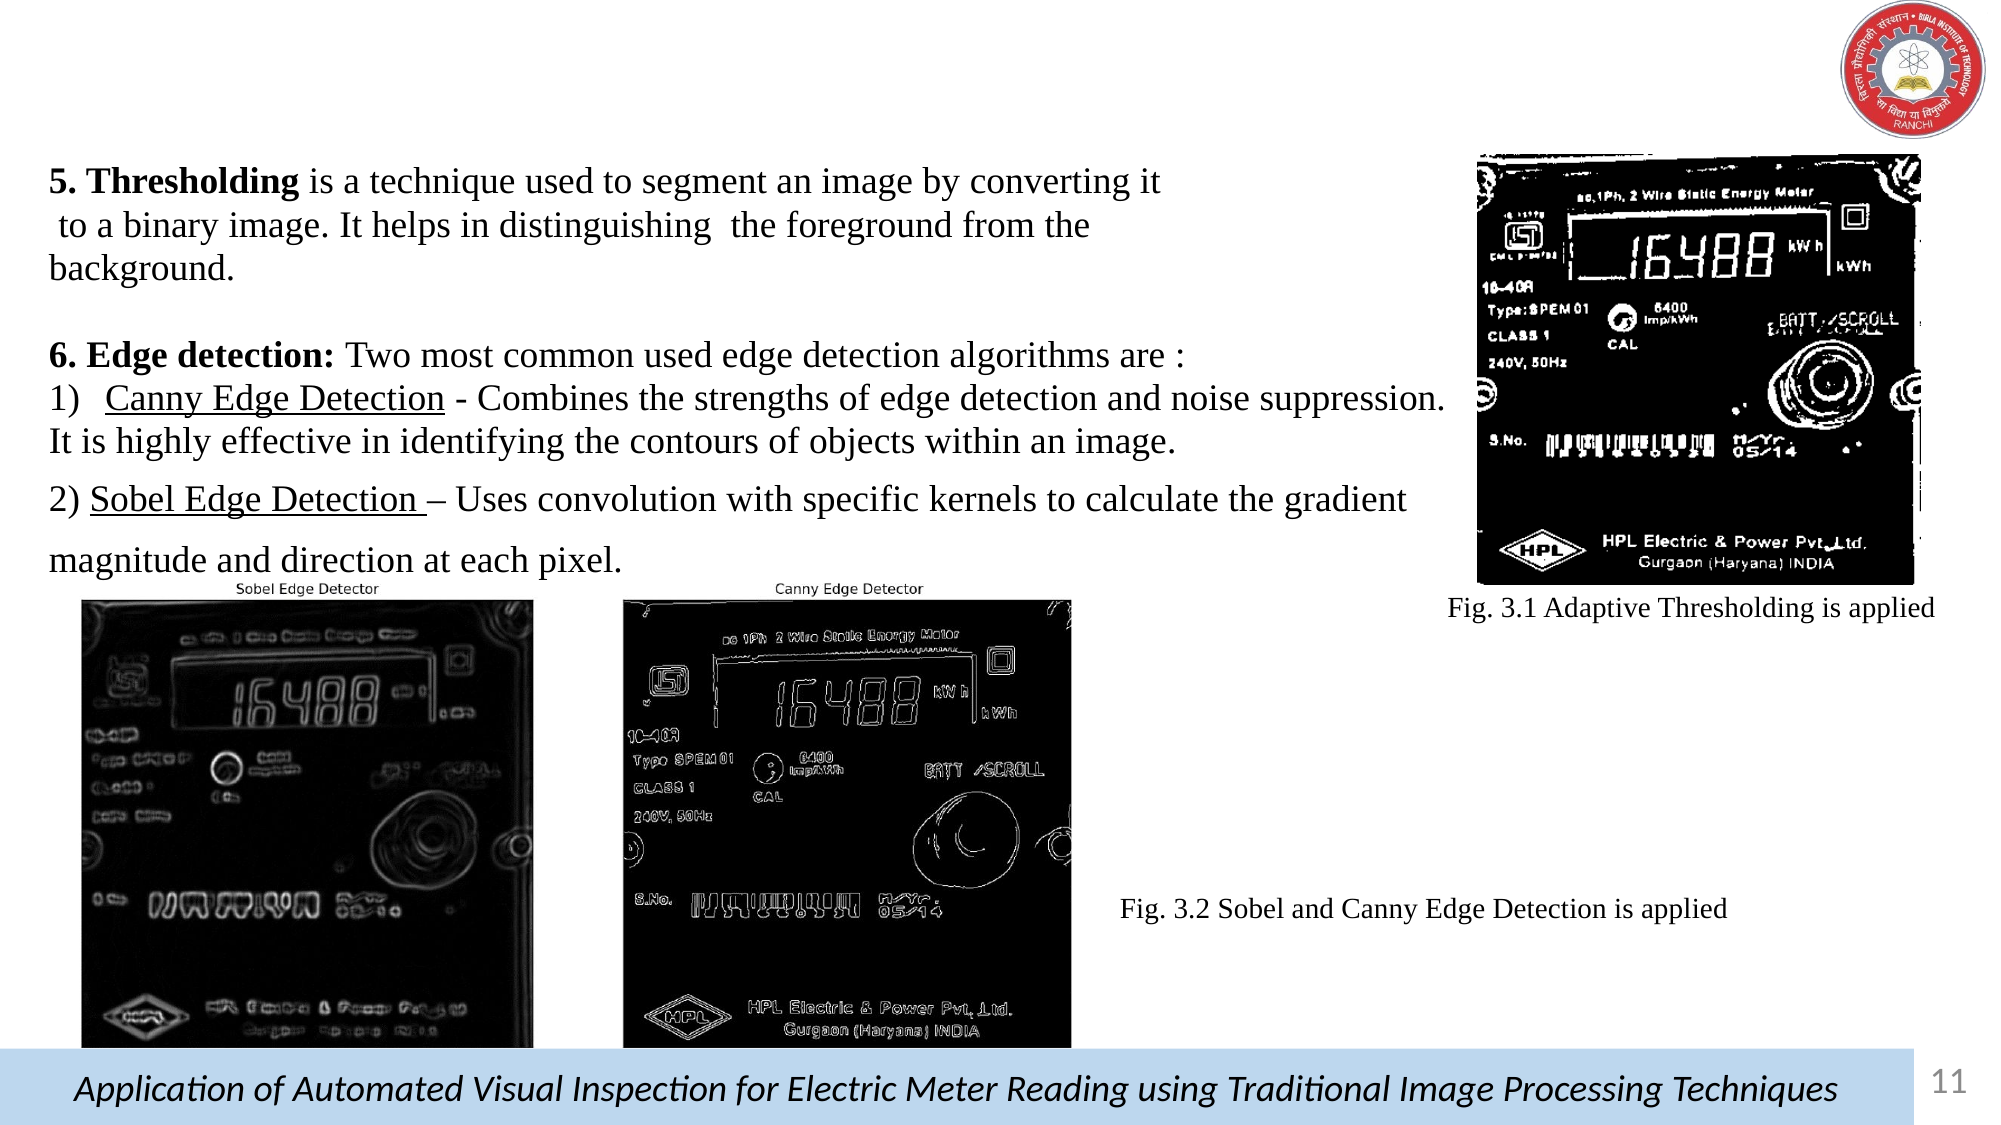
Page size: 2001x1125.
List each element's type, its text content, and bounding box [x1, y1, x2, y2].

picture [1477, 154, 1921, 585]
text_box Fig. 3.2 Sobel and Canny Edge Detection is applied [1105, 882, 1821, 932]
picture [1840, 0, 1988, 139]
list 5. Thresholding is a technique used to segment an image by converting it to a binary image. It helps in distinguishing the foreground from the background. 6. Edge detection: Two most common used edge detection algorithms are : Canny Edge Detection - Combines the strengths of edge detection and noise suppression. It is highly effective in identifying the contours of objects within an image. 2) Sobel Edge Detection – Uses convolution with specific kernels to calculate the gradient magnitude and direction at each pixel. [33, 168, 1967, 1049]
slide_number 11 [1913, 1048, 1983, 1109]
picture [79, 581, 1072, 1048]
footer Application of Automated Visual Inspection for Electric Meter Reading using Traditional Image Processing Techniques [0, 1048, 1914, 1125]
text_box Fig. 3.1 Adaptive Thresholding is applied [1432, 581, 2000, 631]
